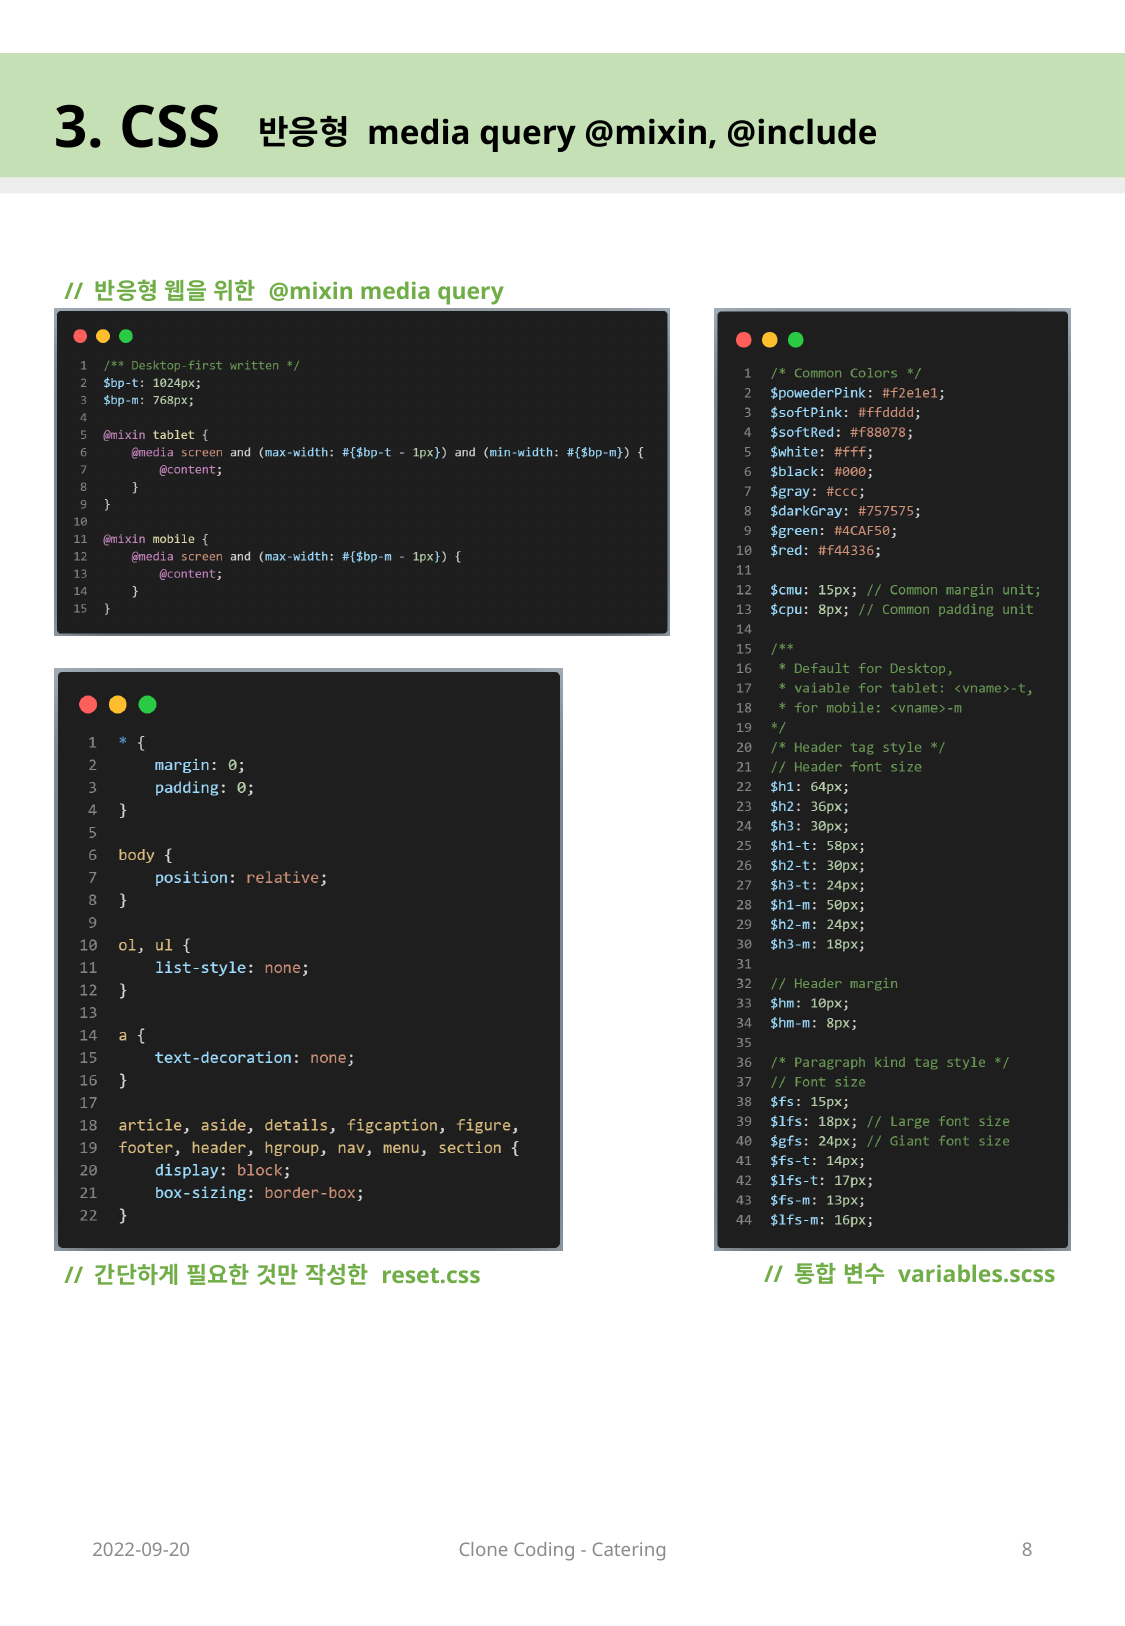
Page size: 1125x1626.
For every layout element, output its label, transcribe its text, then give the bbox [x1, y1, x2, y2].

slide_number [77, 1506, 331, 1593]
picture [54, 668, 563, 1251]
slide_number 8 [794, 1506, 1048, 1593]
picture [714, 308, 1071, 1251]
footer Clone Coding - Catering [372, 1506, 753, 1593]
text_box // 통합 변수 variables.scss [561, 1238, 1071, 1295]
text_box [0, 53, 1125, 194]
text_box // 간단하게 필요한 것만 작성한 reset.css [49, 1239, 559, 1295]
text_box // 반응형 웹을 위한 @mixin media query [49, 255, 559, 312]
picture [54, 308, 670, 636]
